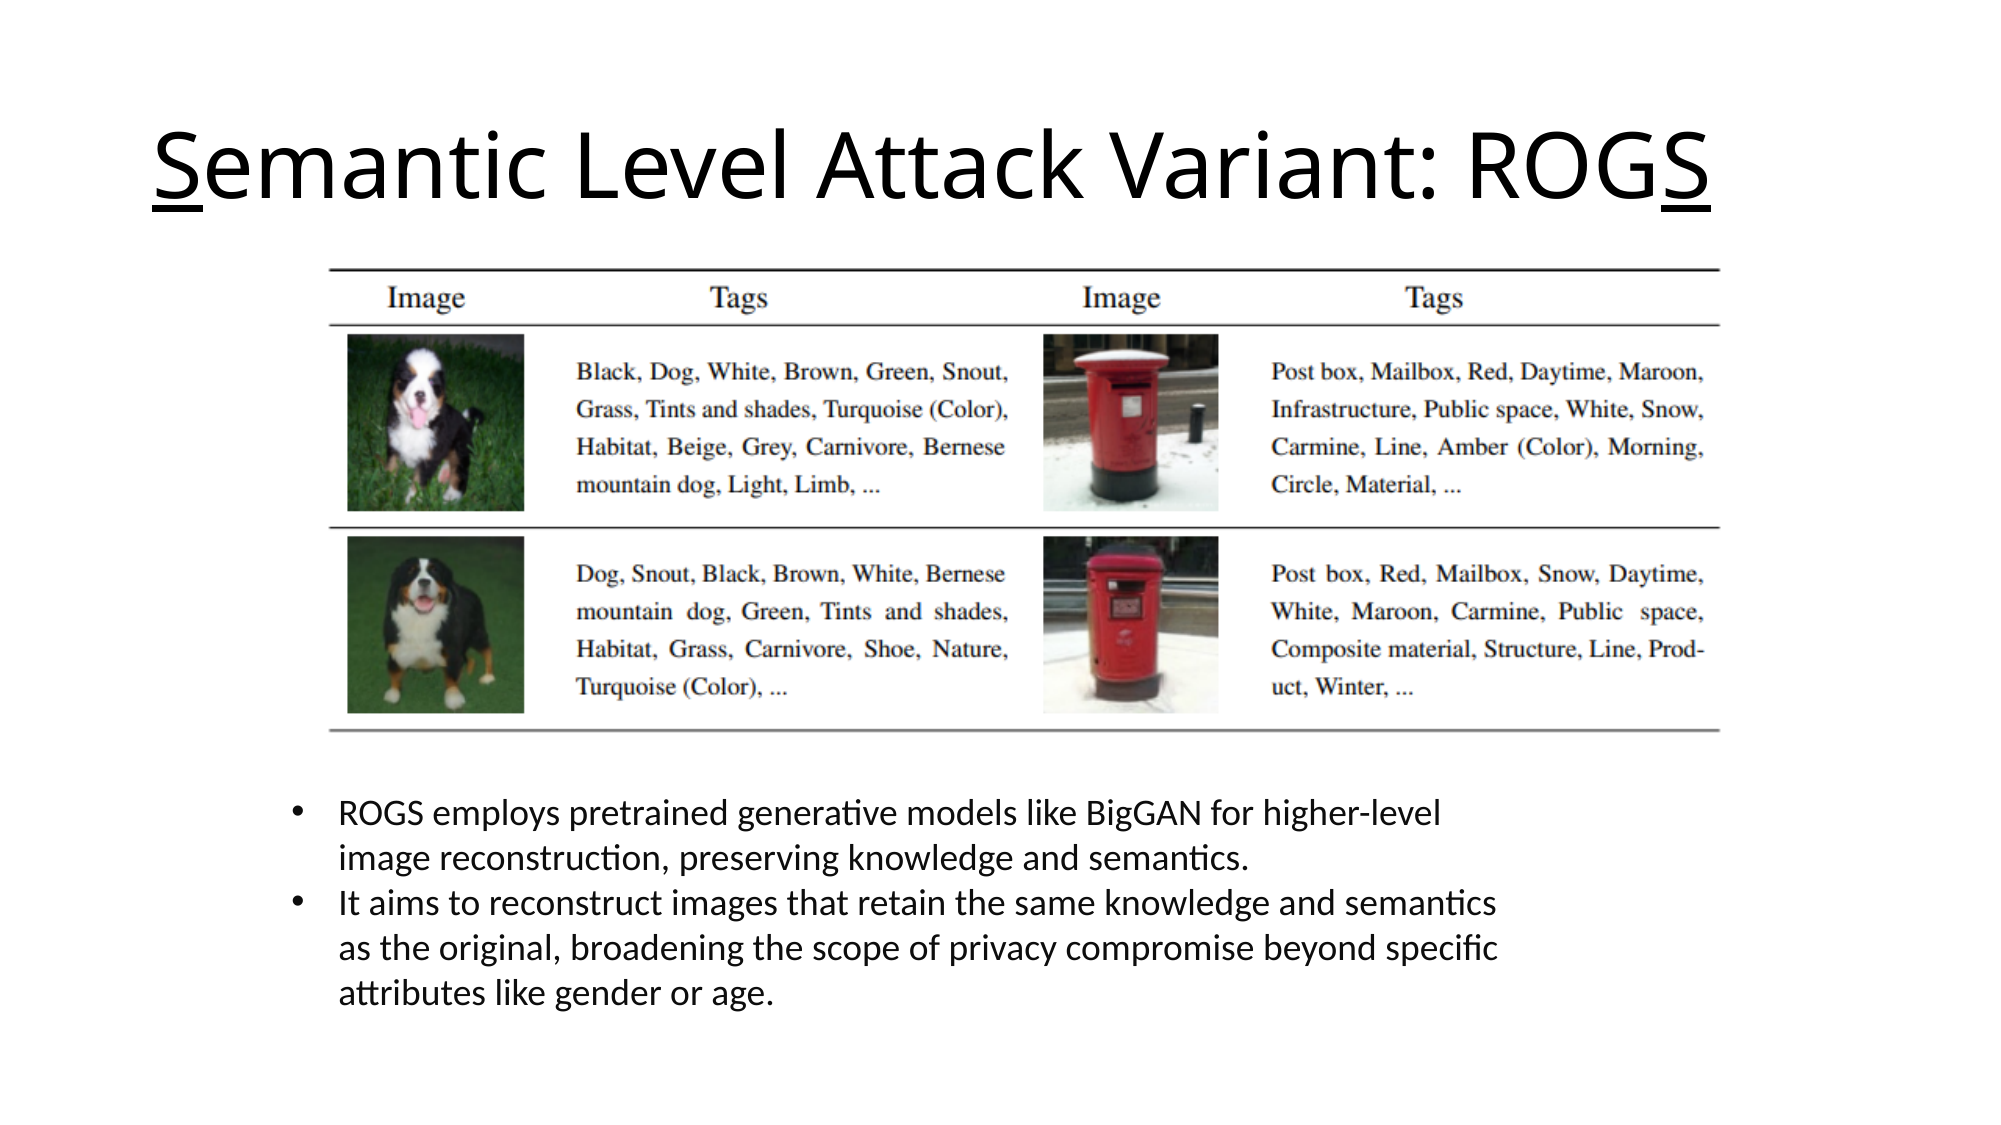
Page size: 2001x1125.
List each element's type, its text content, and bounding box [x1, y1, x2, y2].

title Semantic Level Attack Variant: ROGS [137, 59, 1863, 278]
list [318, 267, 1741, 734]
text_box ROGS employs pretrained generative models like BigGAN for higher-level image reconstruction, preserving knowledge and semantics. It aims to reconstruct images that retain the same knowledge and semantics as the original, broadening the scope of privacy compromise beyond specific attributes like gender or age. [276, 780, 1534, 1021]
